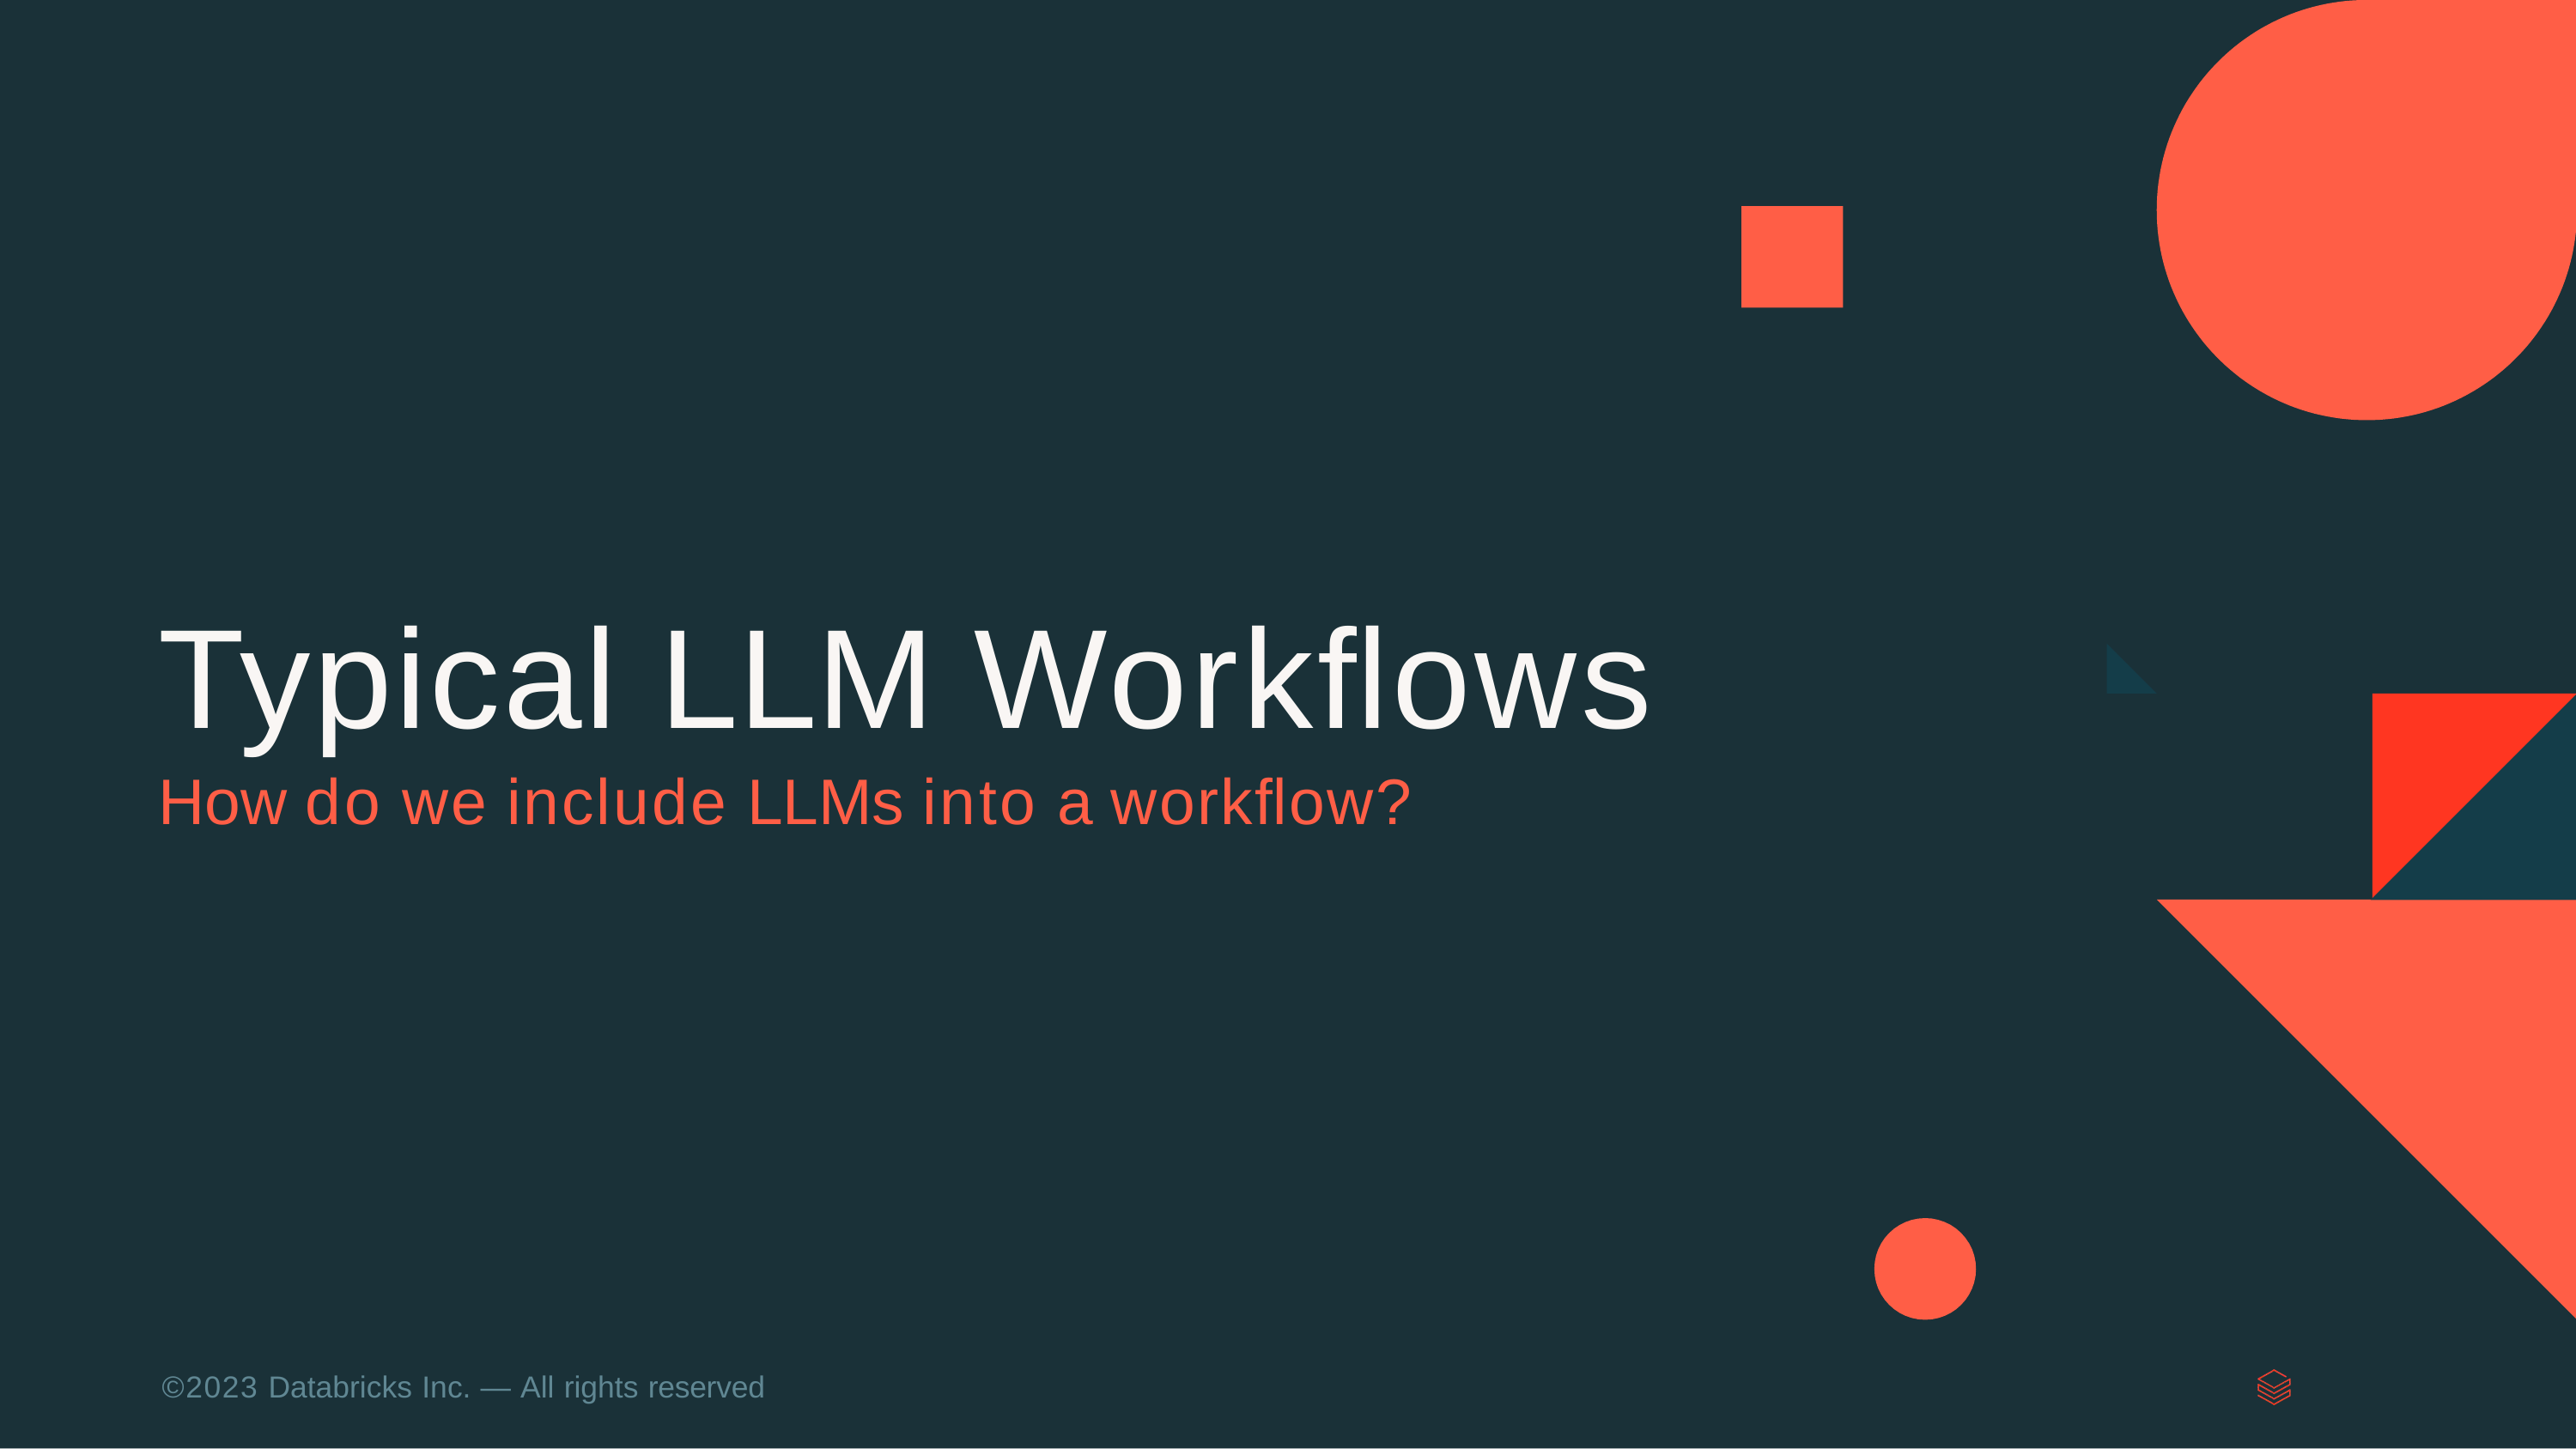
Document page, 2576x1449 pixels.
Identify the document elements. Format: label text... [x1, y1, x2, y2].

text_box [2106, 643, 2576, 1319]
text_box [1874, 1218, 1977, 1320]
text_box ©2023 Databricks Inc. — All rights reserved [160, 1366, 772, 1405]
text_box [1741, 206, 1844, 308]
title Typical LLM Workﬂows How do we include LLMs into a workﬂow? [156, 585, 1673, 838]
text_box [2156, 0, 2576, 421]
picture [2253, 1367, 2294, 1407]
